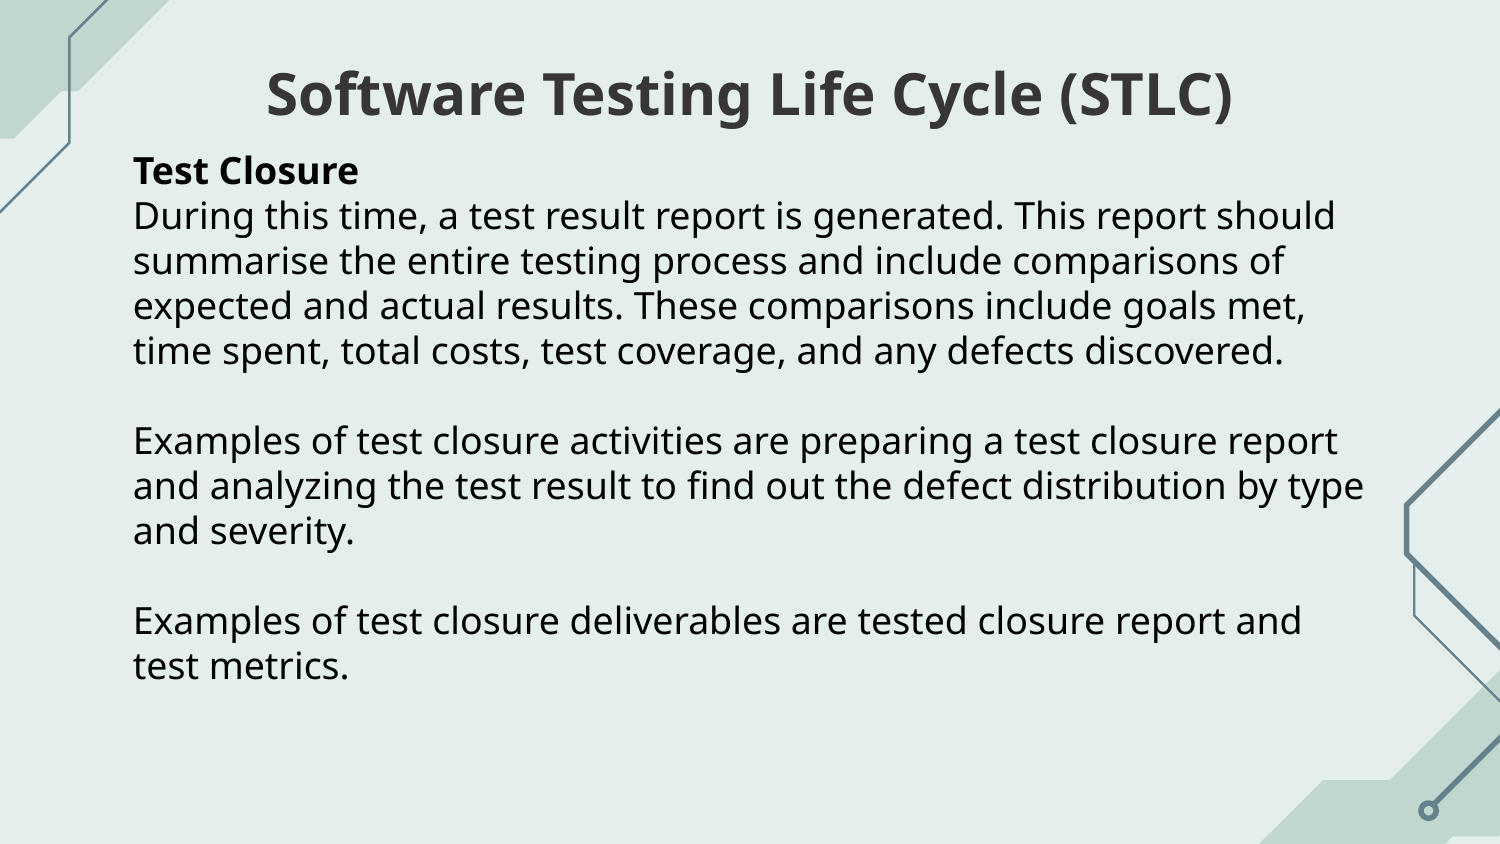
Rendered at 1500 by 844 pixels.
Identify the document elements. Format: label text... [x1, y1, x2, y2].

text_box Test Closure During this time, a test result report is generated. This report should summarise the entire testing process and include comparisons of expected and actual results. These comparisons include goals met, time spent, total costs, test coverage, and any defects discovered. Examples of test closure activities are preparing a test closure report and analyzing the test result to find out the defect distribution by type and severity. Examples of test closure deliverables are tested closure report and test metrics. [118, 139, 1382, 695]
title Software Testing Life Cycle (STLC) [118, 42, 1382, 139]
